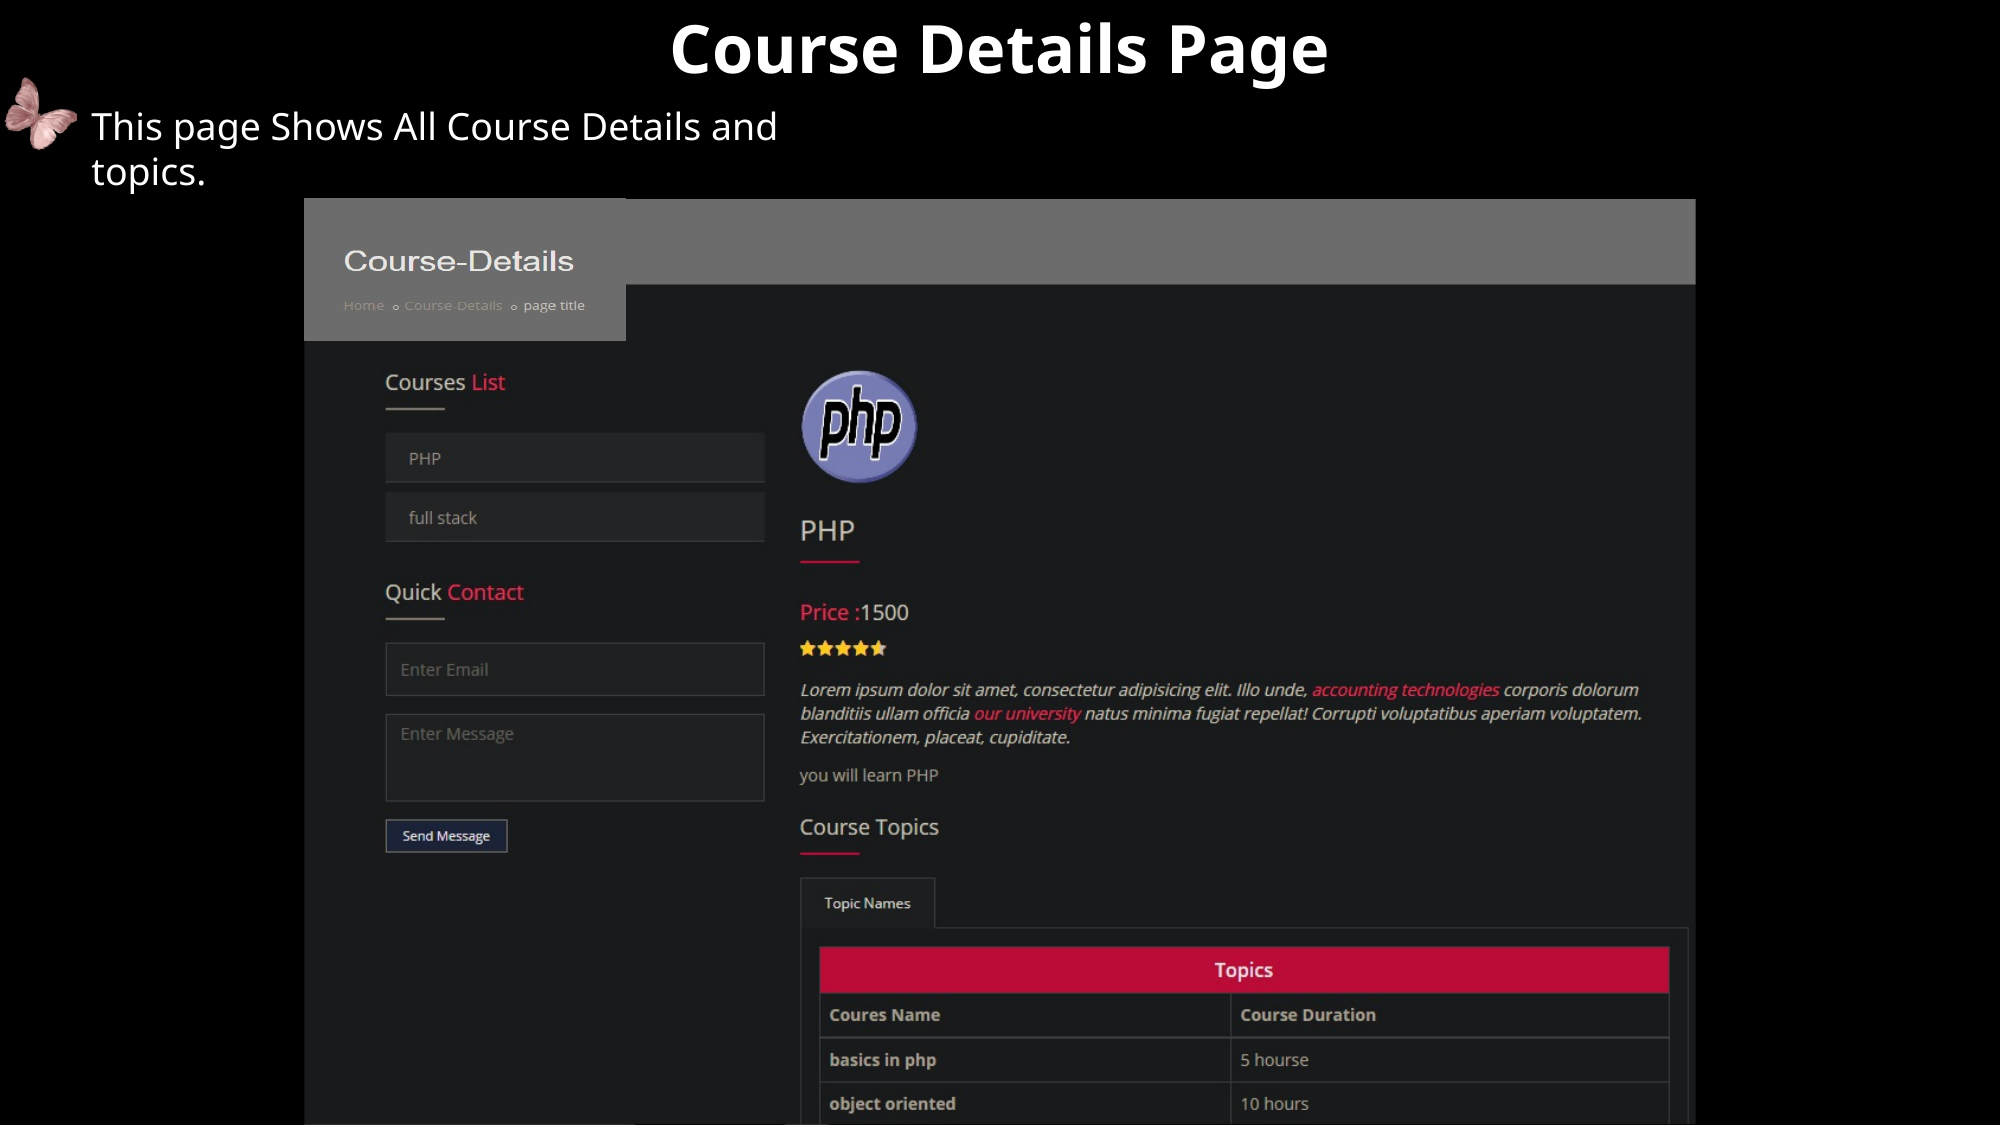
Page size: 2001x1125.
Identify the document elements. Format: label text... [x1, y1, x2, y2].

picture [304, 198, 1696, 1125]
text_box This page Shows All Course Details and topics. [76, 95, 906, 201]
picture [0, 70, 77, 159]
text_box Course Details Page [652, 0, 1348, 95]
